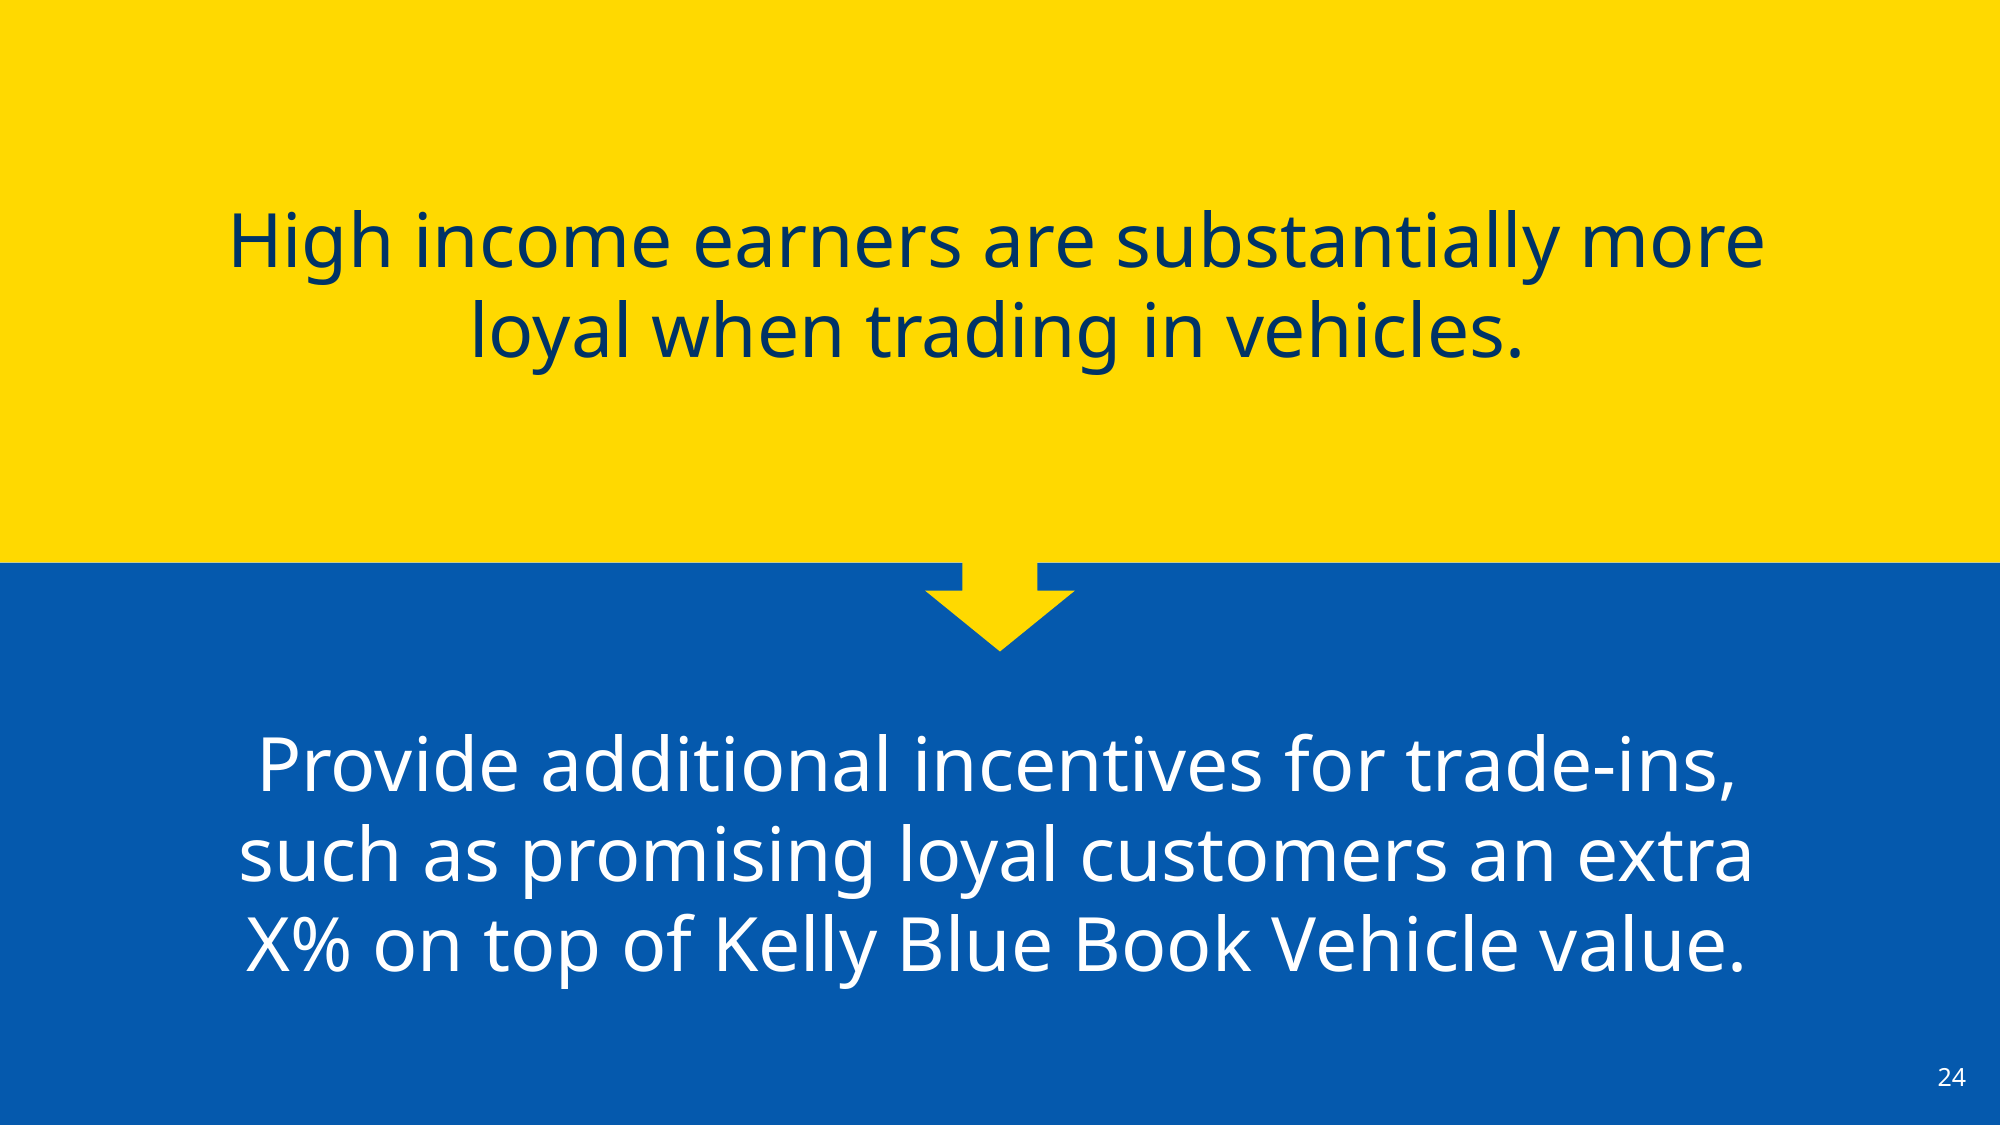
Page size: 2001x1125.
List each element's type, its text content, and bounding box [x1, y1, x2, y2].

slide_number 24 [1906, 1039, 1998, 1119]
text_box [922, 528, 1078, 653]
text_box [0, 0, 2000, 563]
text_box High income earners are substantially more loyal when trading in vehicles. [204, 12, 1791, 554]
text_box Provide additional incentives for trade-ins, such as promising loyal customers an extra X% on top of Kelly Blue Book Vehicle value. [204, 580, 1791, 1122]
text_box [0, 563, 2000, 1125]
